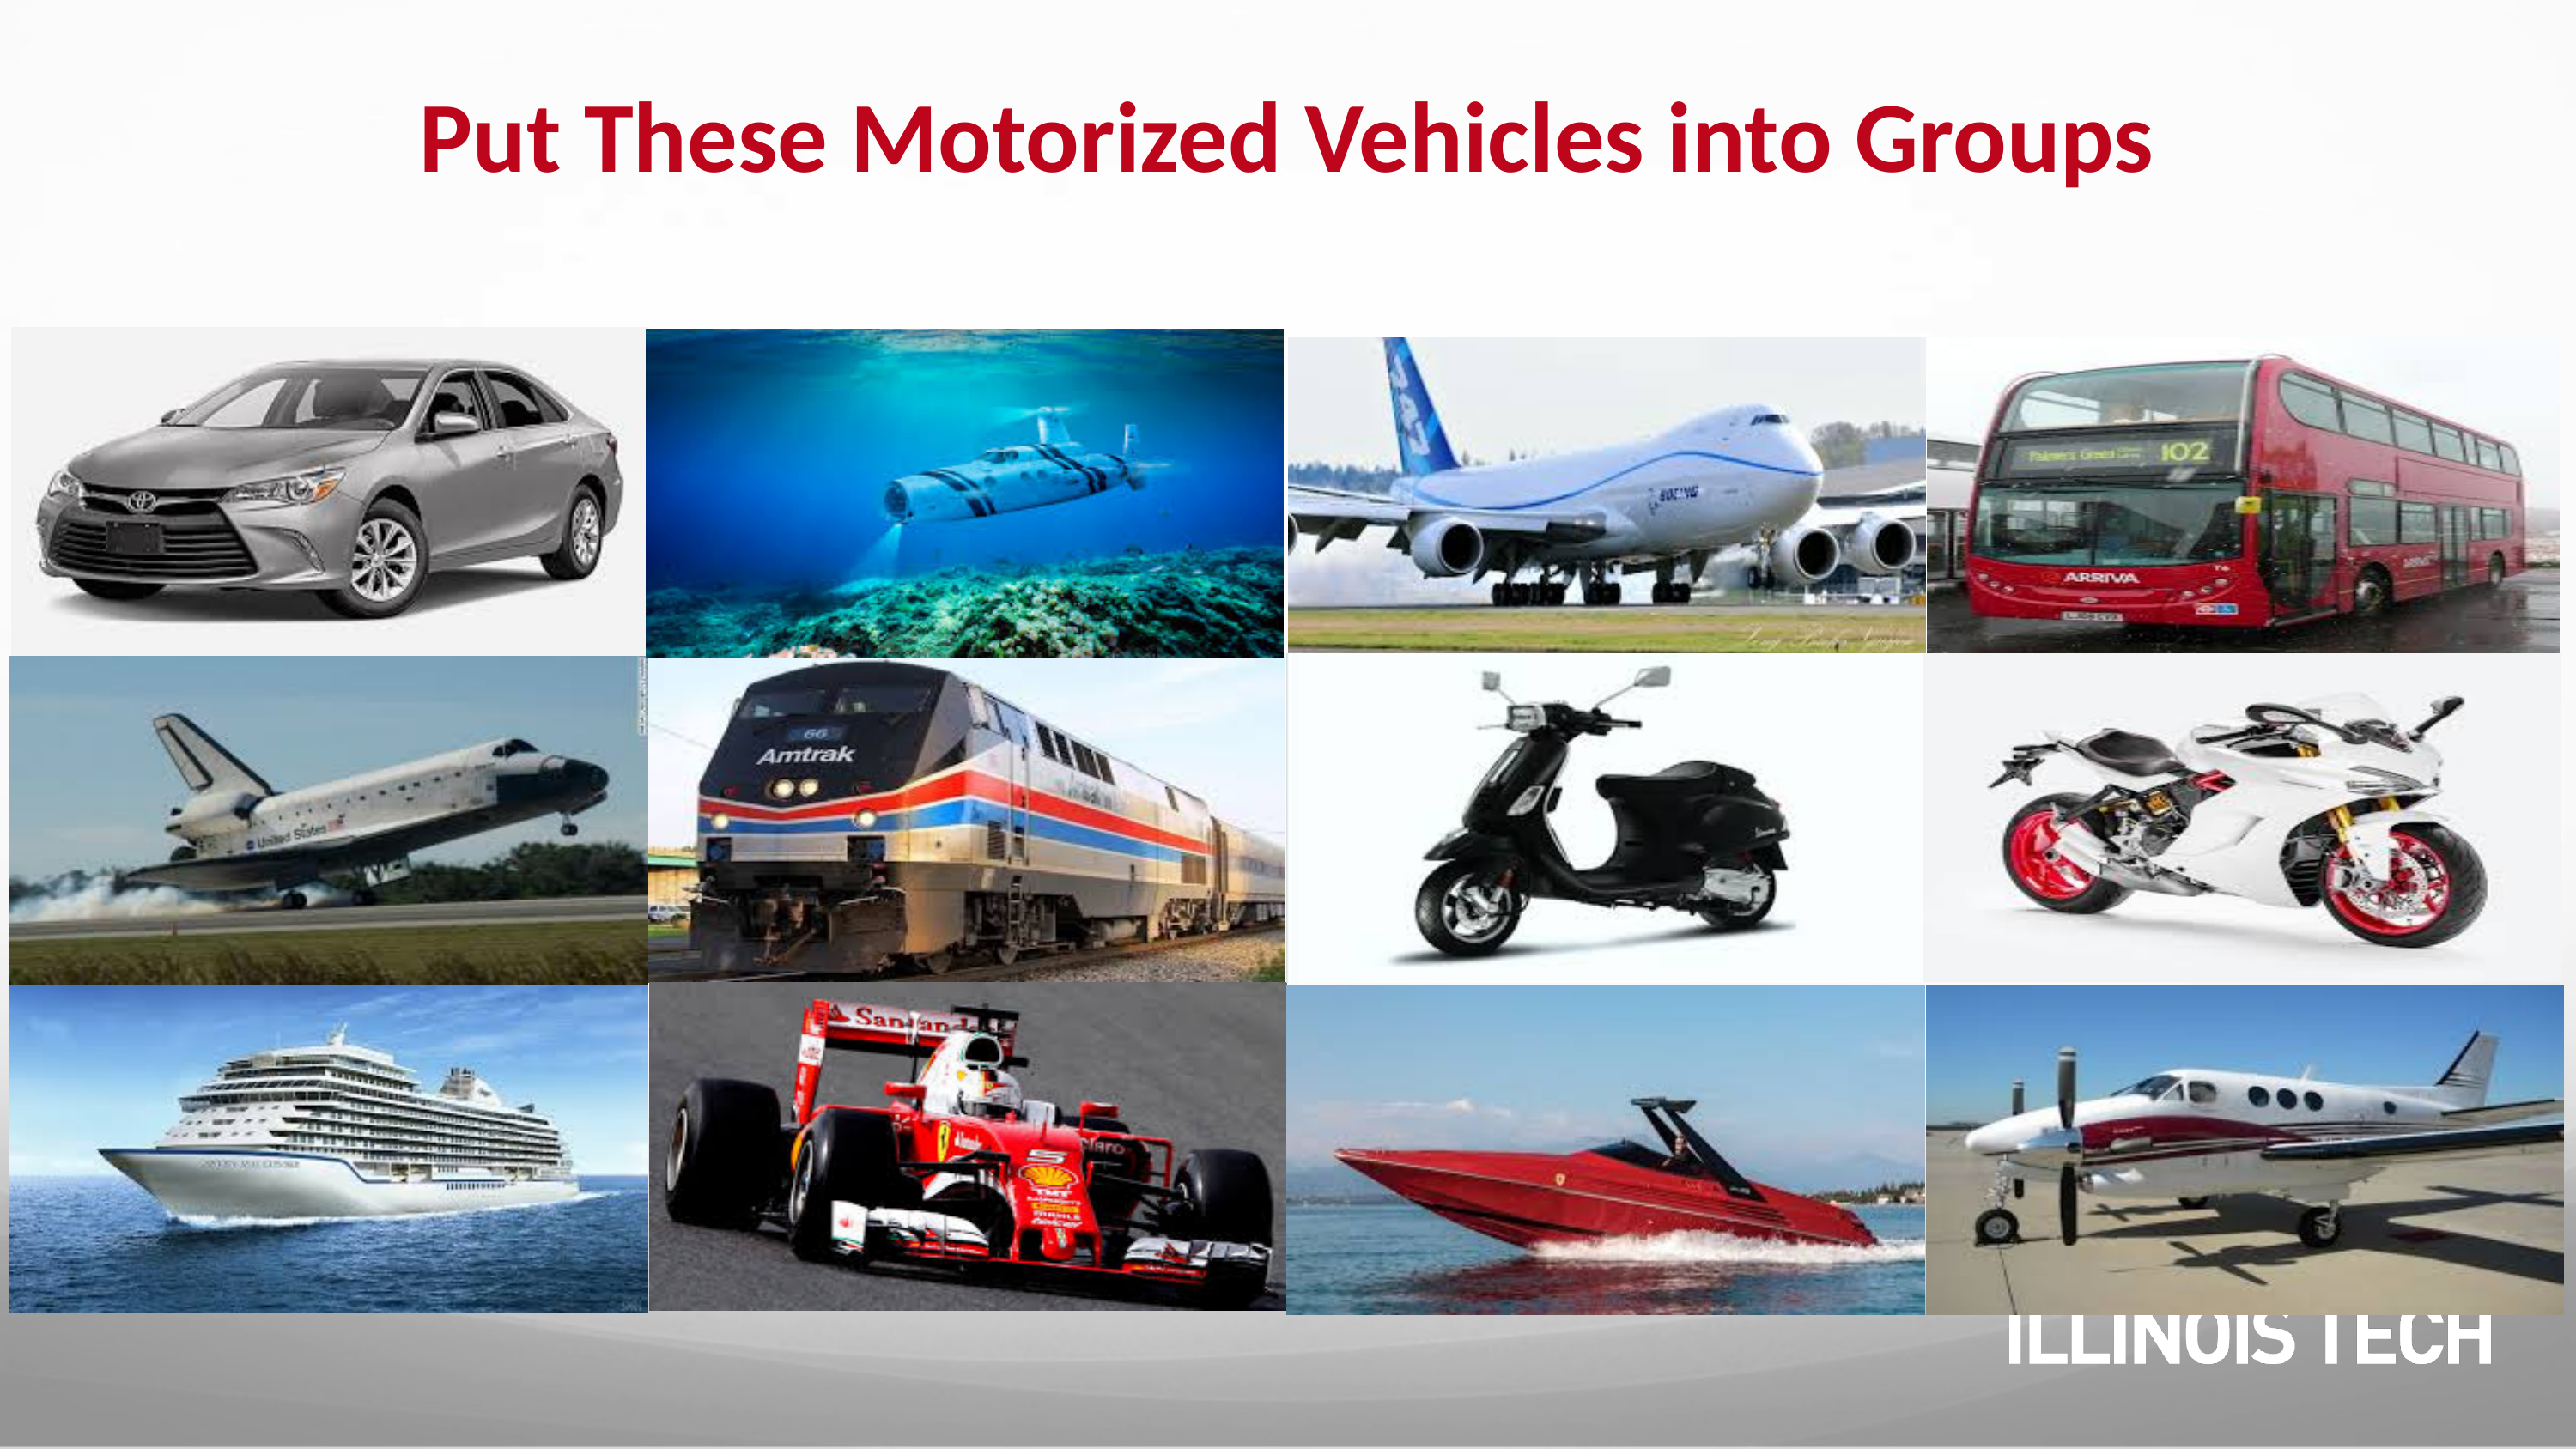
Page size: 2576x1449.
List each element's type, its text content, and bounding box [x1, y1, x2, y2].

title Put These Motorized Vehicles into Groups [155, 22, 2421, 241]
picture [0, 0, 2576, 1449]
